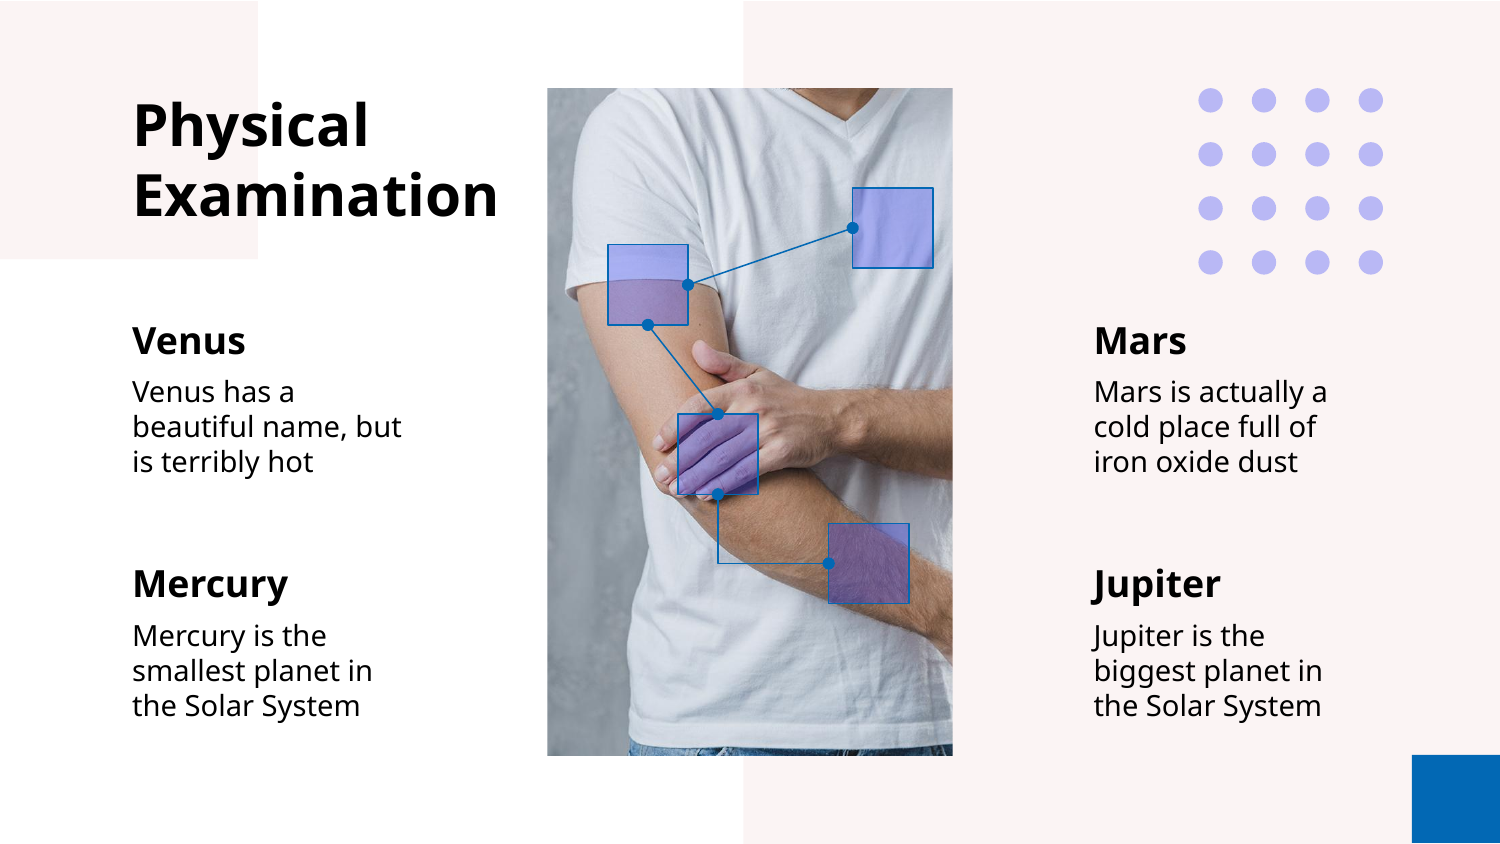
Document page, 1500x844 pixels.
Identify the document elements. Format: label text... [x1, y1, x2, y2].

subtitle Mars [1078, 301, 1383, 359]
subtitle Venus has a beautiful name, but is terribly hot [116, 358, 422, 512]
subtitle Mercury [116, 544, 422, 602]
subtitle Jupiter [1078, 544, 1383, 601]
title Physical Examination [116, 72, 545, 226]
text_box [607, 187, 934, 604]
subtitle Jupiter is the biggest planet in the Solar System [1078, 601, 1383, 755]
picture [547, 88, 953, 756]
subtitle Mars is actually a cold place full of iron oxide dust [1078, 359, 1383, 512]
subtitle Mercury is the smallest planet in the Solar System [116, 602, 422, 755]
subtitle Venus [116, 301, 422, 358]
